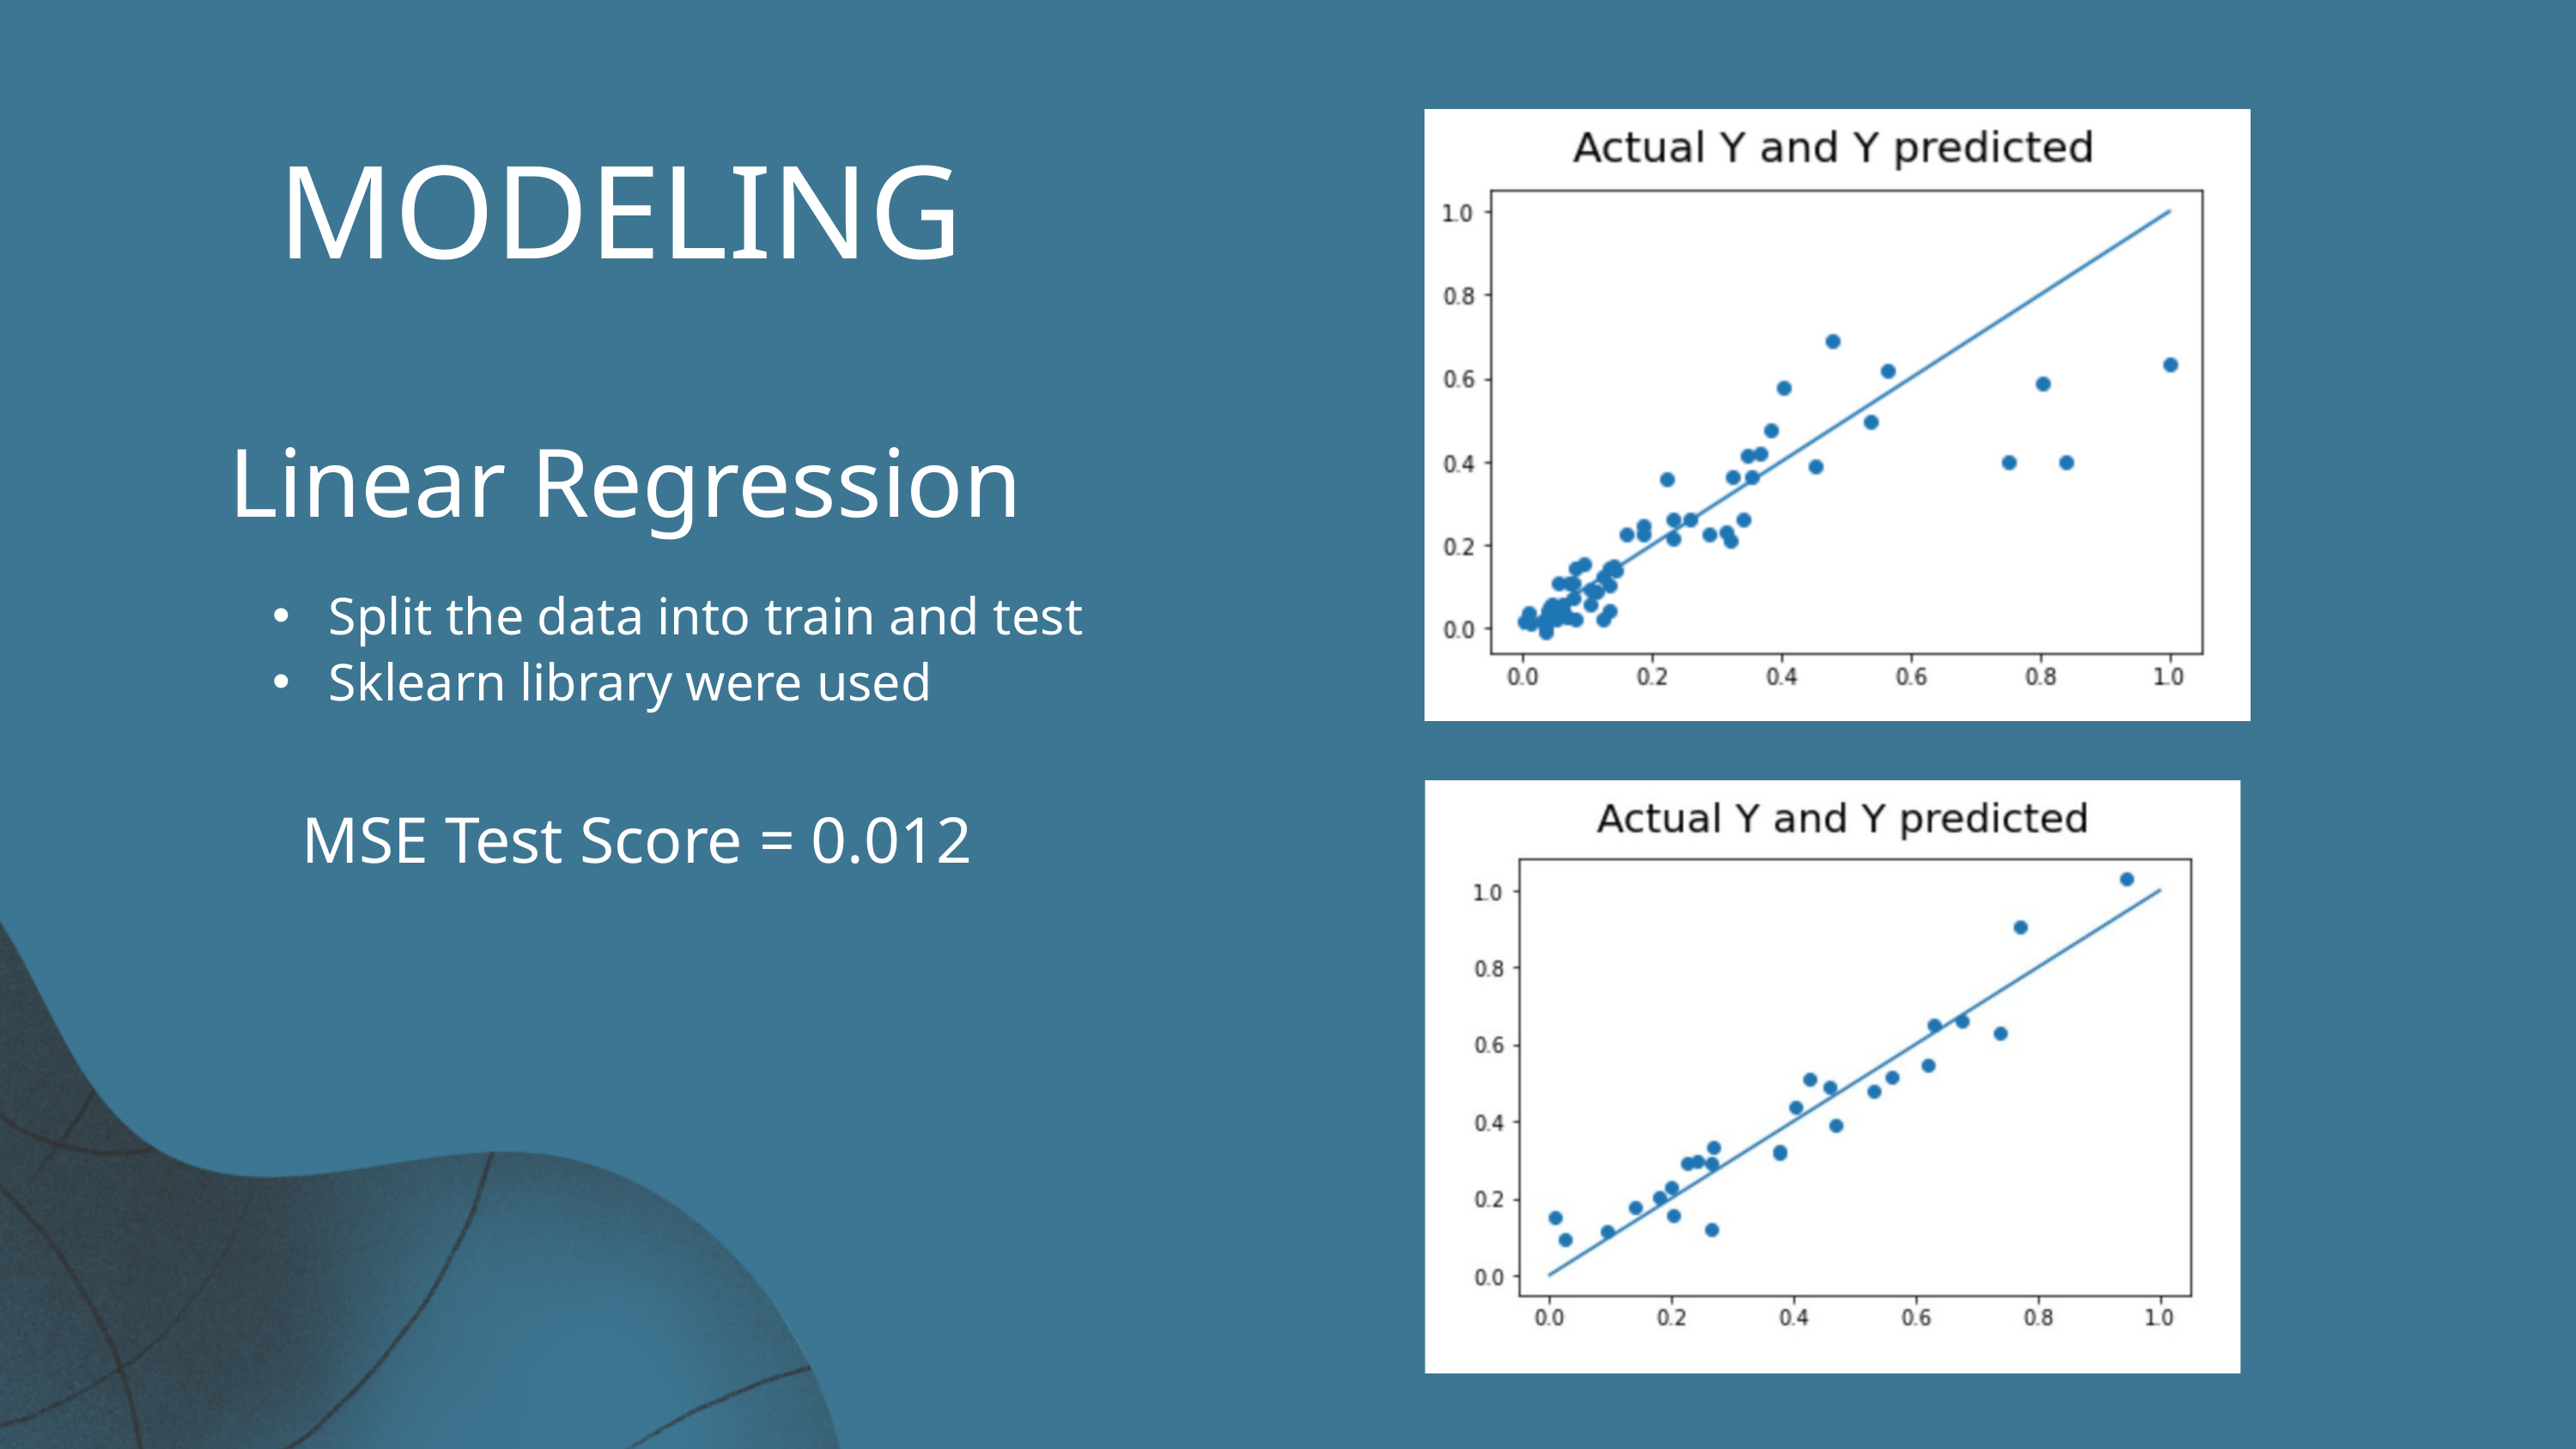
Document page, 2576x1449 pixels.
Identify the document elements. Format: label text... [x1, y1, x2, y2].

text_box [228, 418, 1656, 840]
text_box MSE Test Score = 0.012 [854, 849, 1108, 876]
picture [1425, 109, 2251, 721]
picture [0, 510, 859, 1449]
text_box MODELING [137, 130, 1139, 285]
picture [1425, 780, 2241, 1374]
